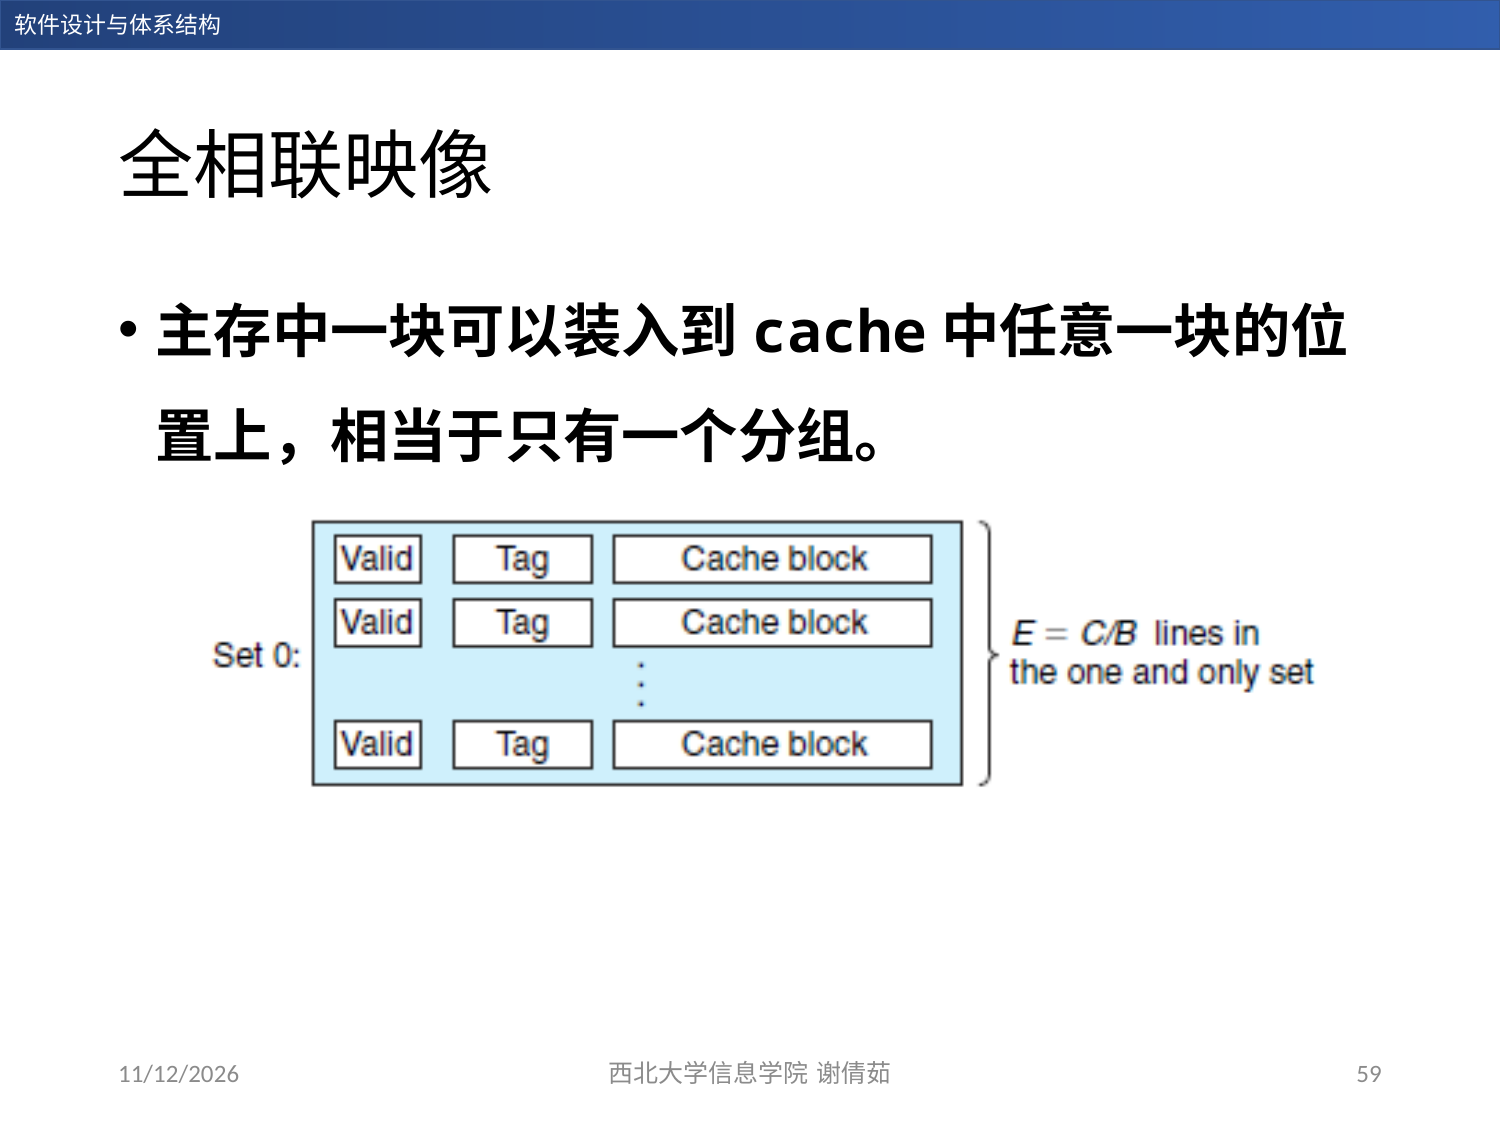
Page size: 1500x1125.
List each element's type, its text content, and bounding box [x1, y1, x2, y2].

picture [194, 491, 1342, 823]
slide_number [103, 1042, 441, 1103]
footer 西北大学信息学院 谢倩茹 [496, 1042, 1004, 1103]
title 全相联映像 [103, 59, 1397, 251]
slide_number 59 [1059, 1042, 1397, 1103]
list 主存中一块可以装入到cache中任意一块的位置上，相当于只有一个分组。 [103, 251, 1397, 966]
